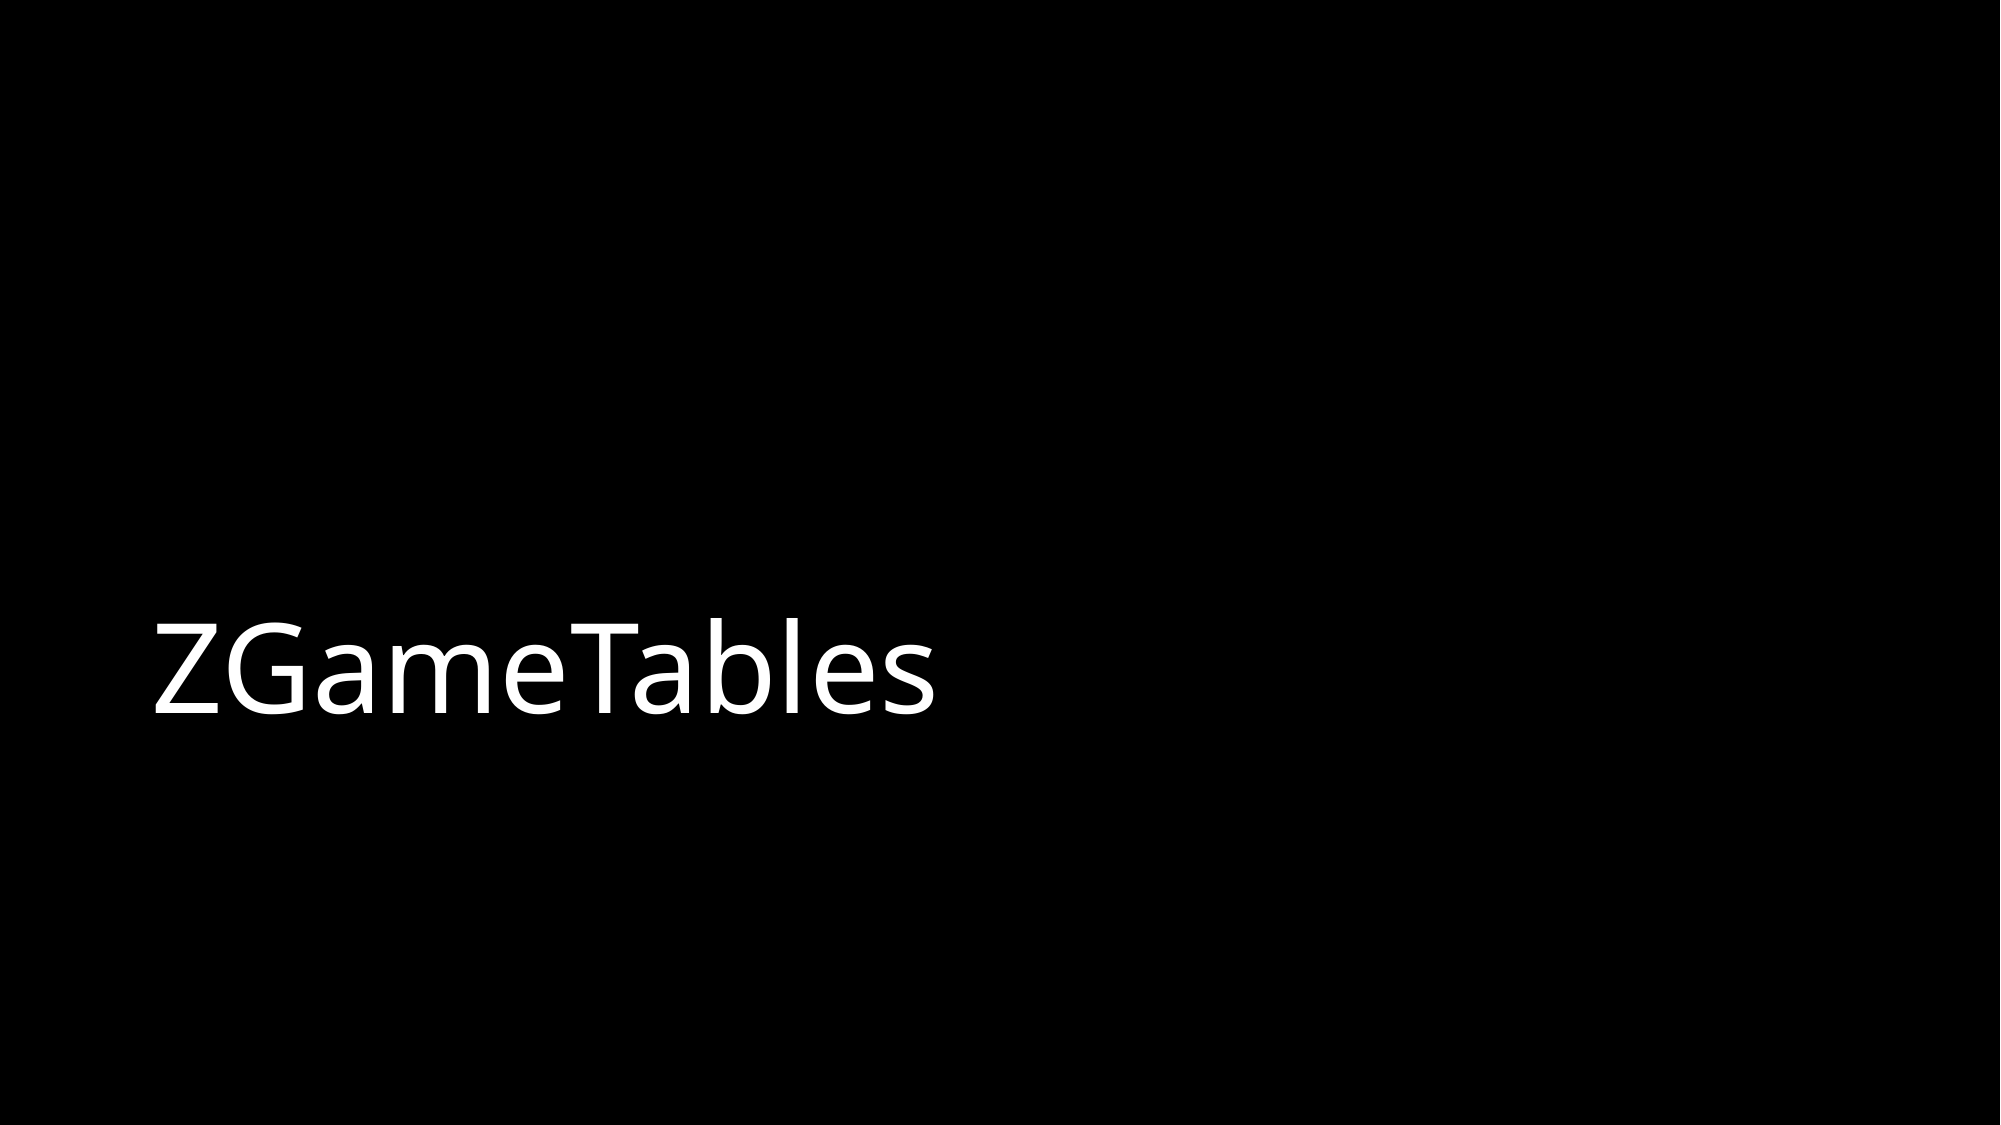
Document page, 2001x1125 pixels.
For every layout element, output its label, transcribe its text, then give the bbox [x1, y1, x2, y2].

title ZGameTables [136, 280, 1862, 749]
